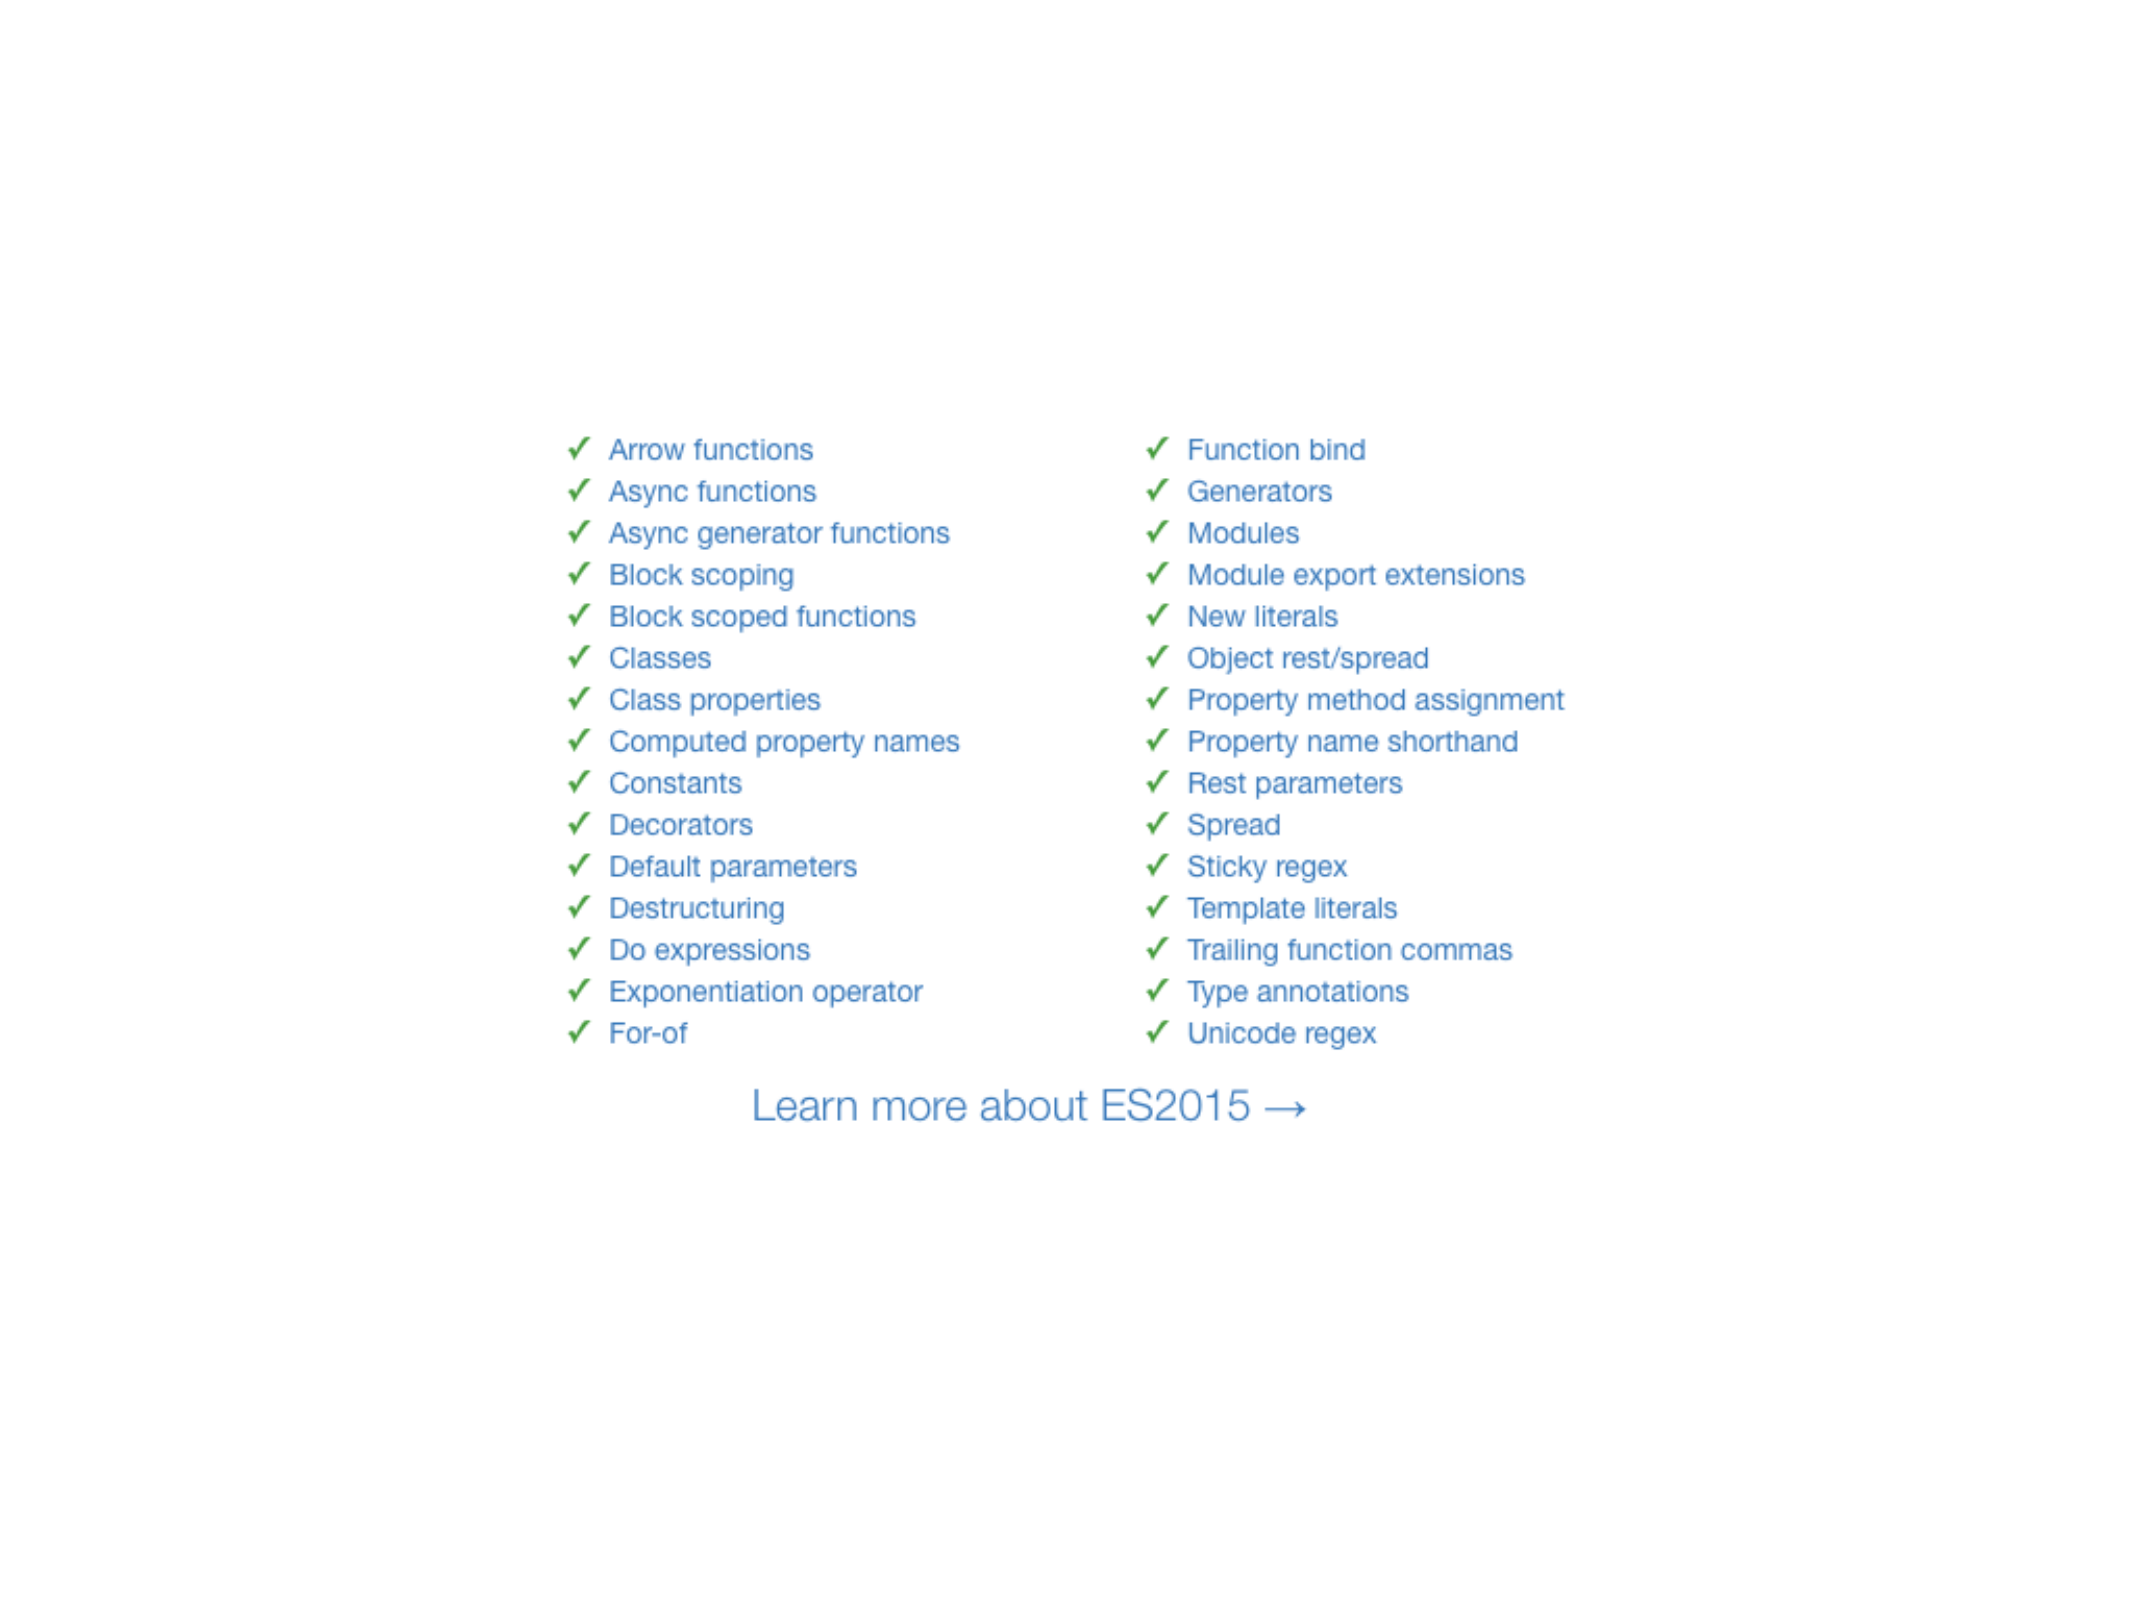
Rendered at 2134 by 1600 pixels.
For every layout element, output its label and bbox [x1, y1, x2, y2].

picture [484, 376, 1650, 1224]
